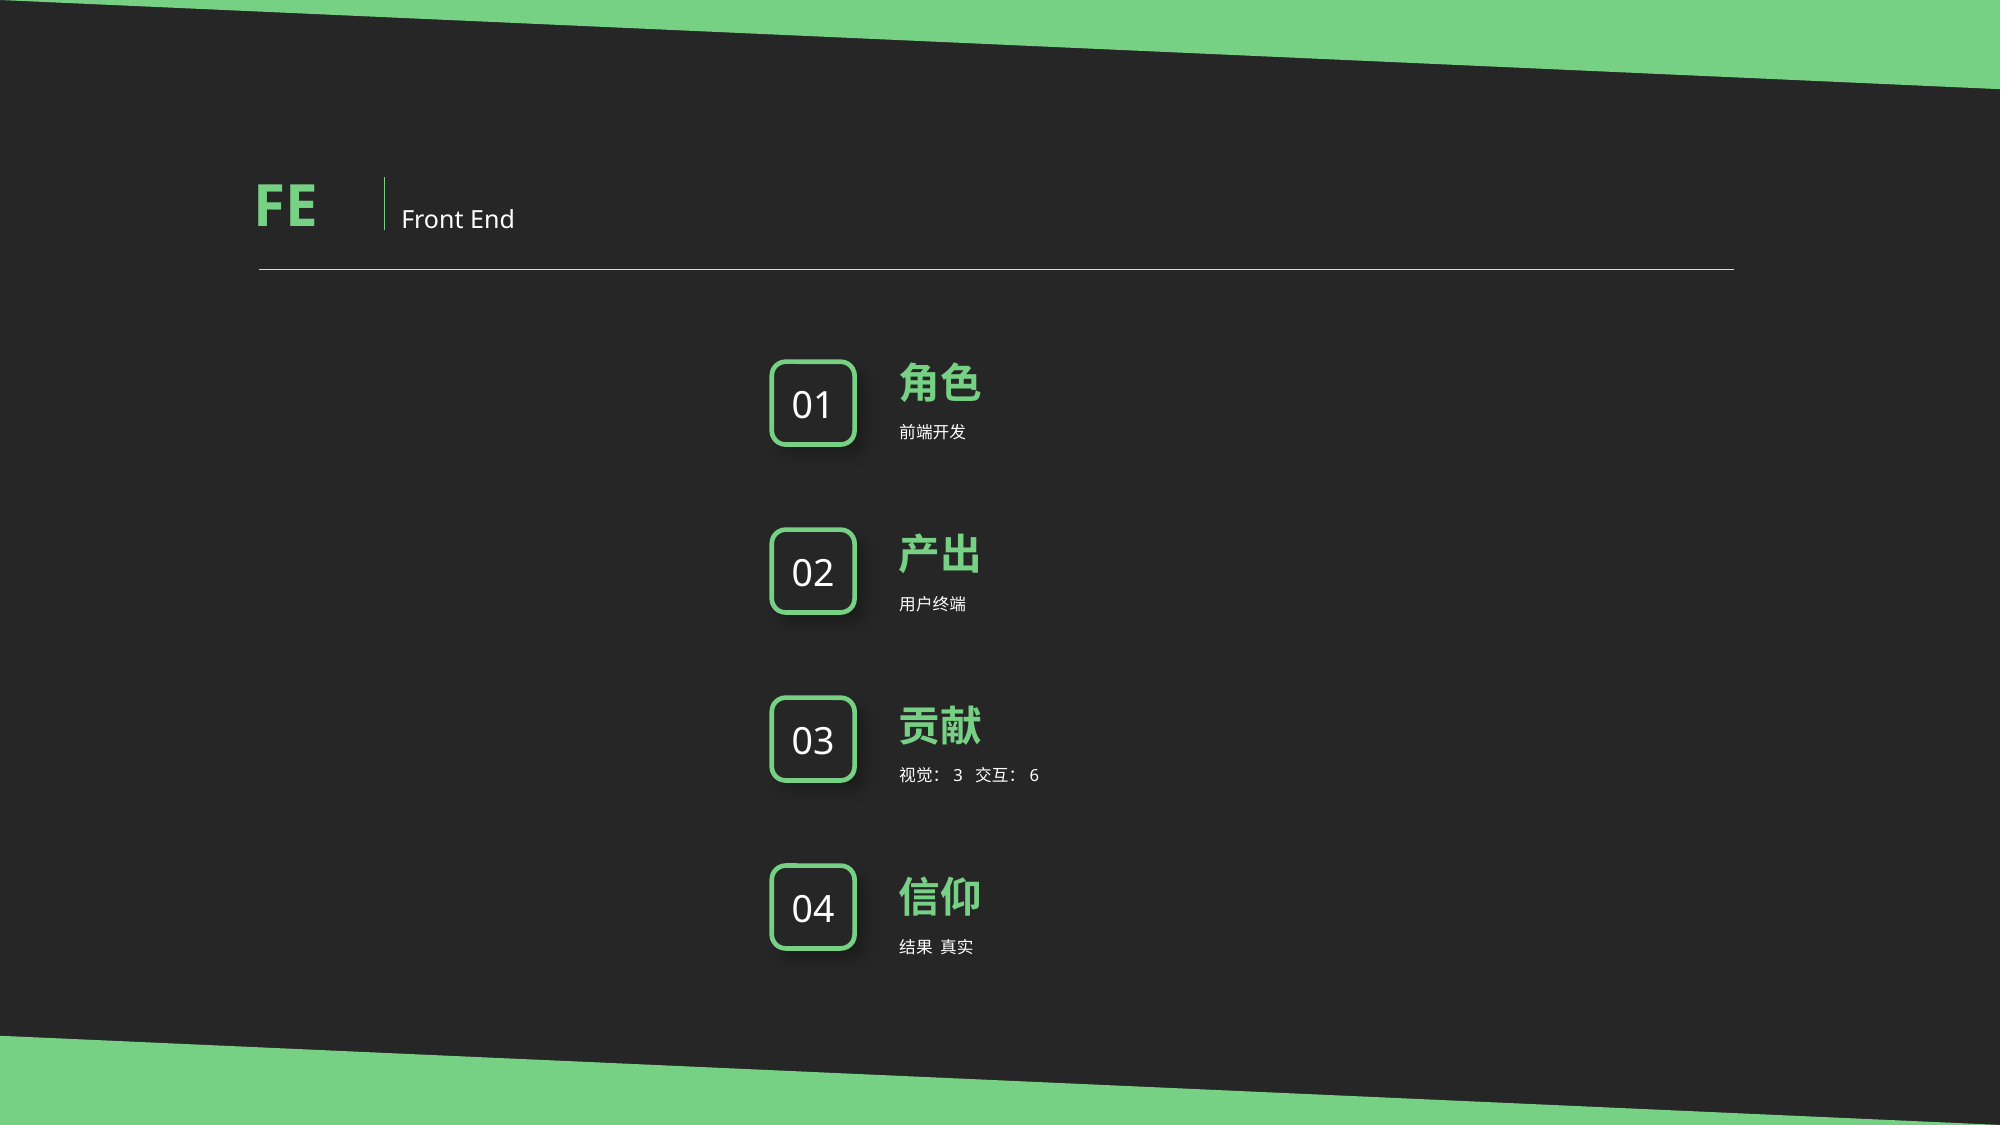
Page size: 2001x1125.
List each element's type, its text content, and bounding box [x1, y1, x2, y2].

text_box [0, 0, 2000, 91]
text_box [884, 520, 1660, 623]
text_box 02 [770, 528, 856, 614]
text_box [884, 349, 1660, 452]
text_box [884, 692, 1660, 795]
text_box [884, 863, 1660, 966]
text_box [237, 160, 532, 251]
text_box [0, 1034, 2000, 1125]
text_box 04 [770, 864, 856, 950]
text_box 01 [770, 360, 856, 446]
text_box 03 [770, 696, 856, 782]
